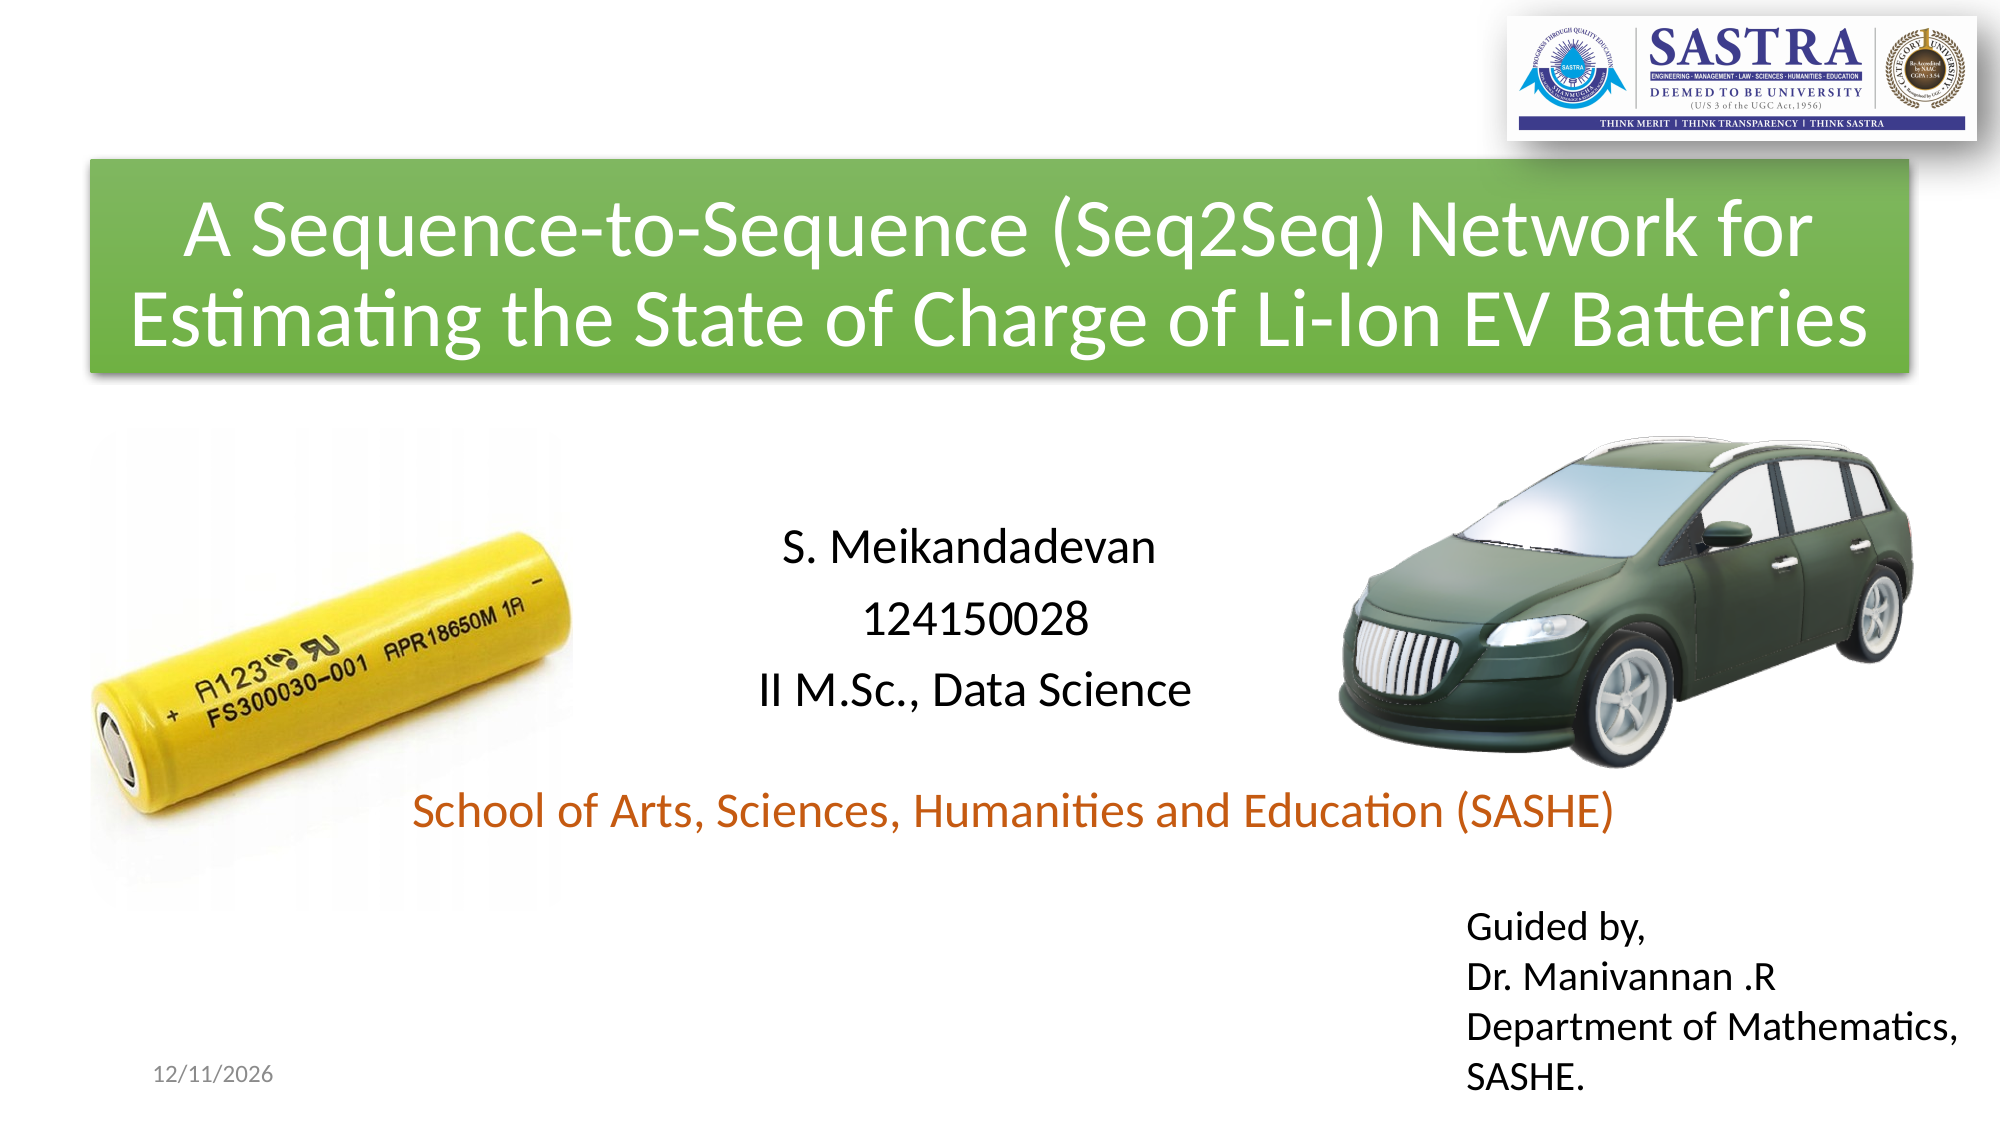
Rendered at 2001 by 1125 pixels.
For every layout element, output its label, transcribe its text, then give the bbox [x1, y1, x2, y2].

text_box Guided by, Dr. Manivannan .R Department of Mathematics, SASHE. [1451, 891, 2000, 1107]
picture [1333, 354, 2000, 775]
picture [1507, 16, 1977, 141]
text_box School of Arts, Sciences, Humanities and Education (SASHE) [573, 770, 1682, 845]
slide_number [137, 1042, 588, 1103]
picture [90, 428, 573, 911]
title A Sequence-to-Sequence (Seq2Seq) Network for Estimating the State of Charge of Li-Ion EV Batteries [90, 159, 1910, 373]
subtitle S. Meikandadevan 124150028 II M.Sc., Data Science [666, 512, 1285, 726]
